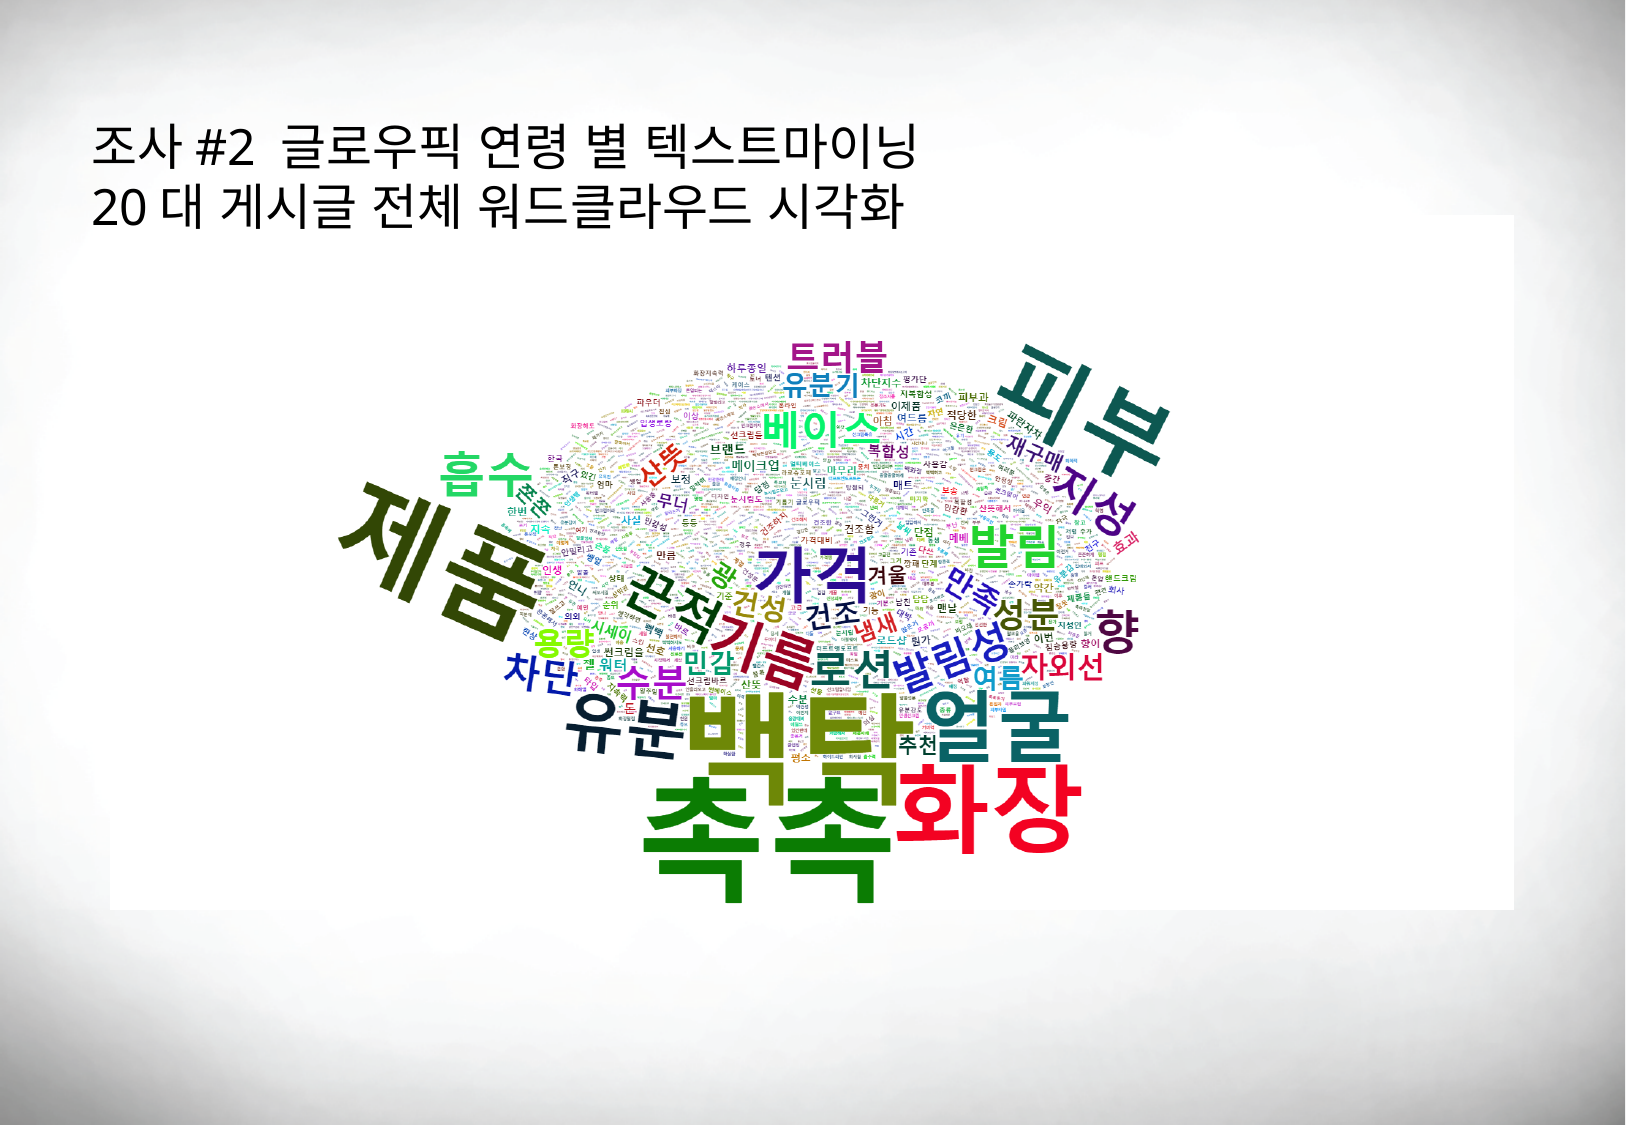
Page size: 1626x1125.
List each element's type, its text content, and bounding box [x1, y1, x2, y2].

text_box 조사#2 글로우픽 연령 별 텍스트마이닝 20대 게시글 전체 워드클라우드 시각화 [76, 108, 936, 243]
picture [0, 0, 1626, 1125]
